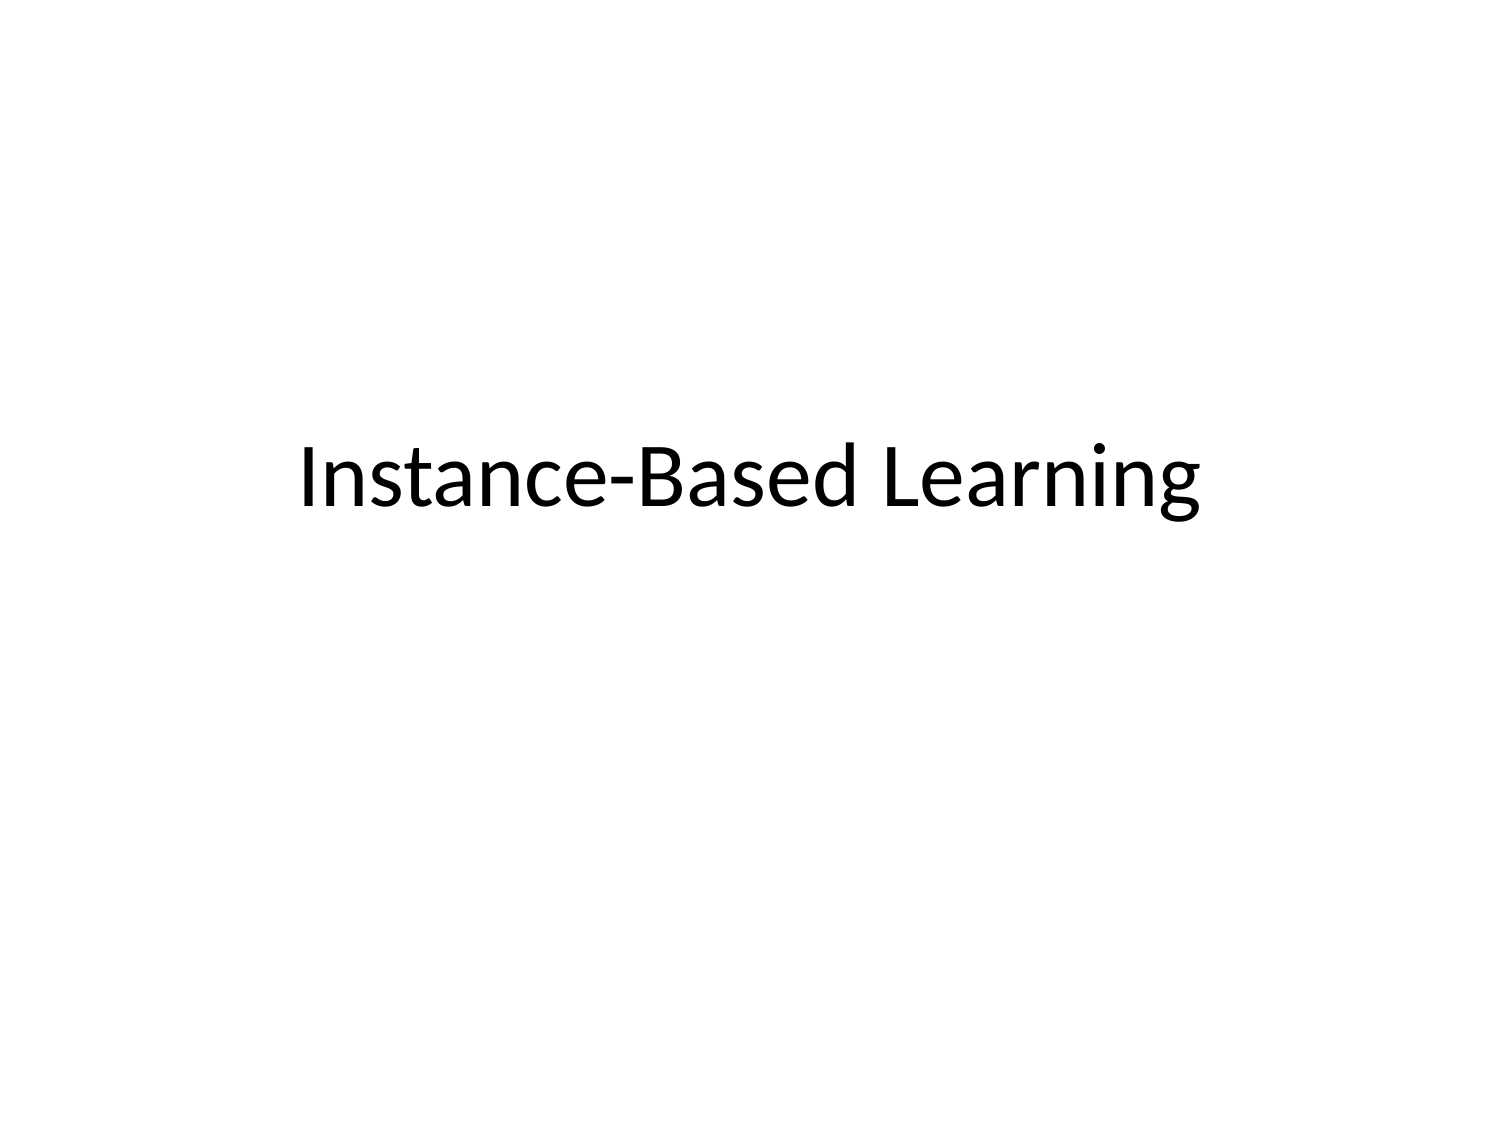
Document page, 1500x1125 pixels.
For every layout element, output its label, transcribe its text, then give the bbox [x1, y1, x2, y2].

title Instance-Based Learning [112, 349, 1388, 591]
